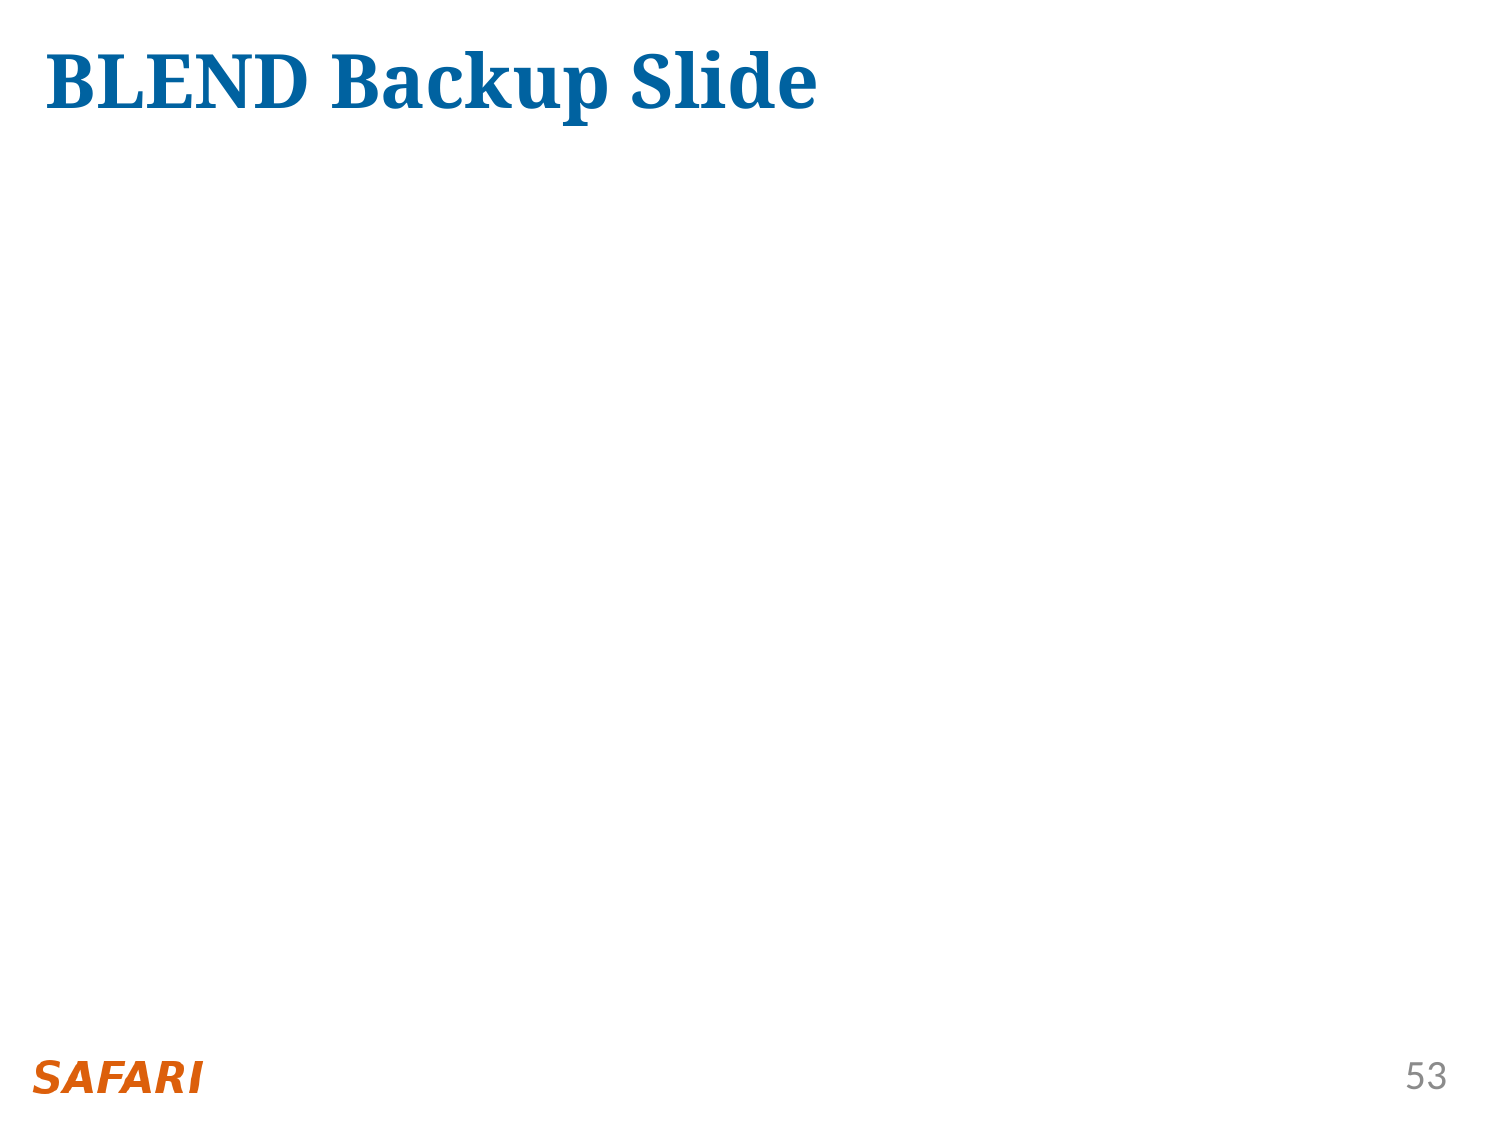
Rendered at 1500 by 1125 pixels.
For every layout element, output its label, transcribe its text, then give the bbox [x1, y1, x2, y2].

title BLEND Backup Slide [31, 15, 1475, 143]
picture [31, 1051, 209, 1104]
